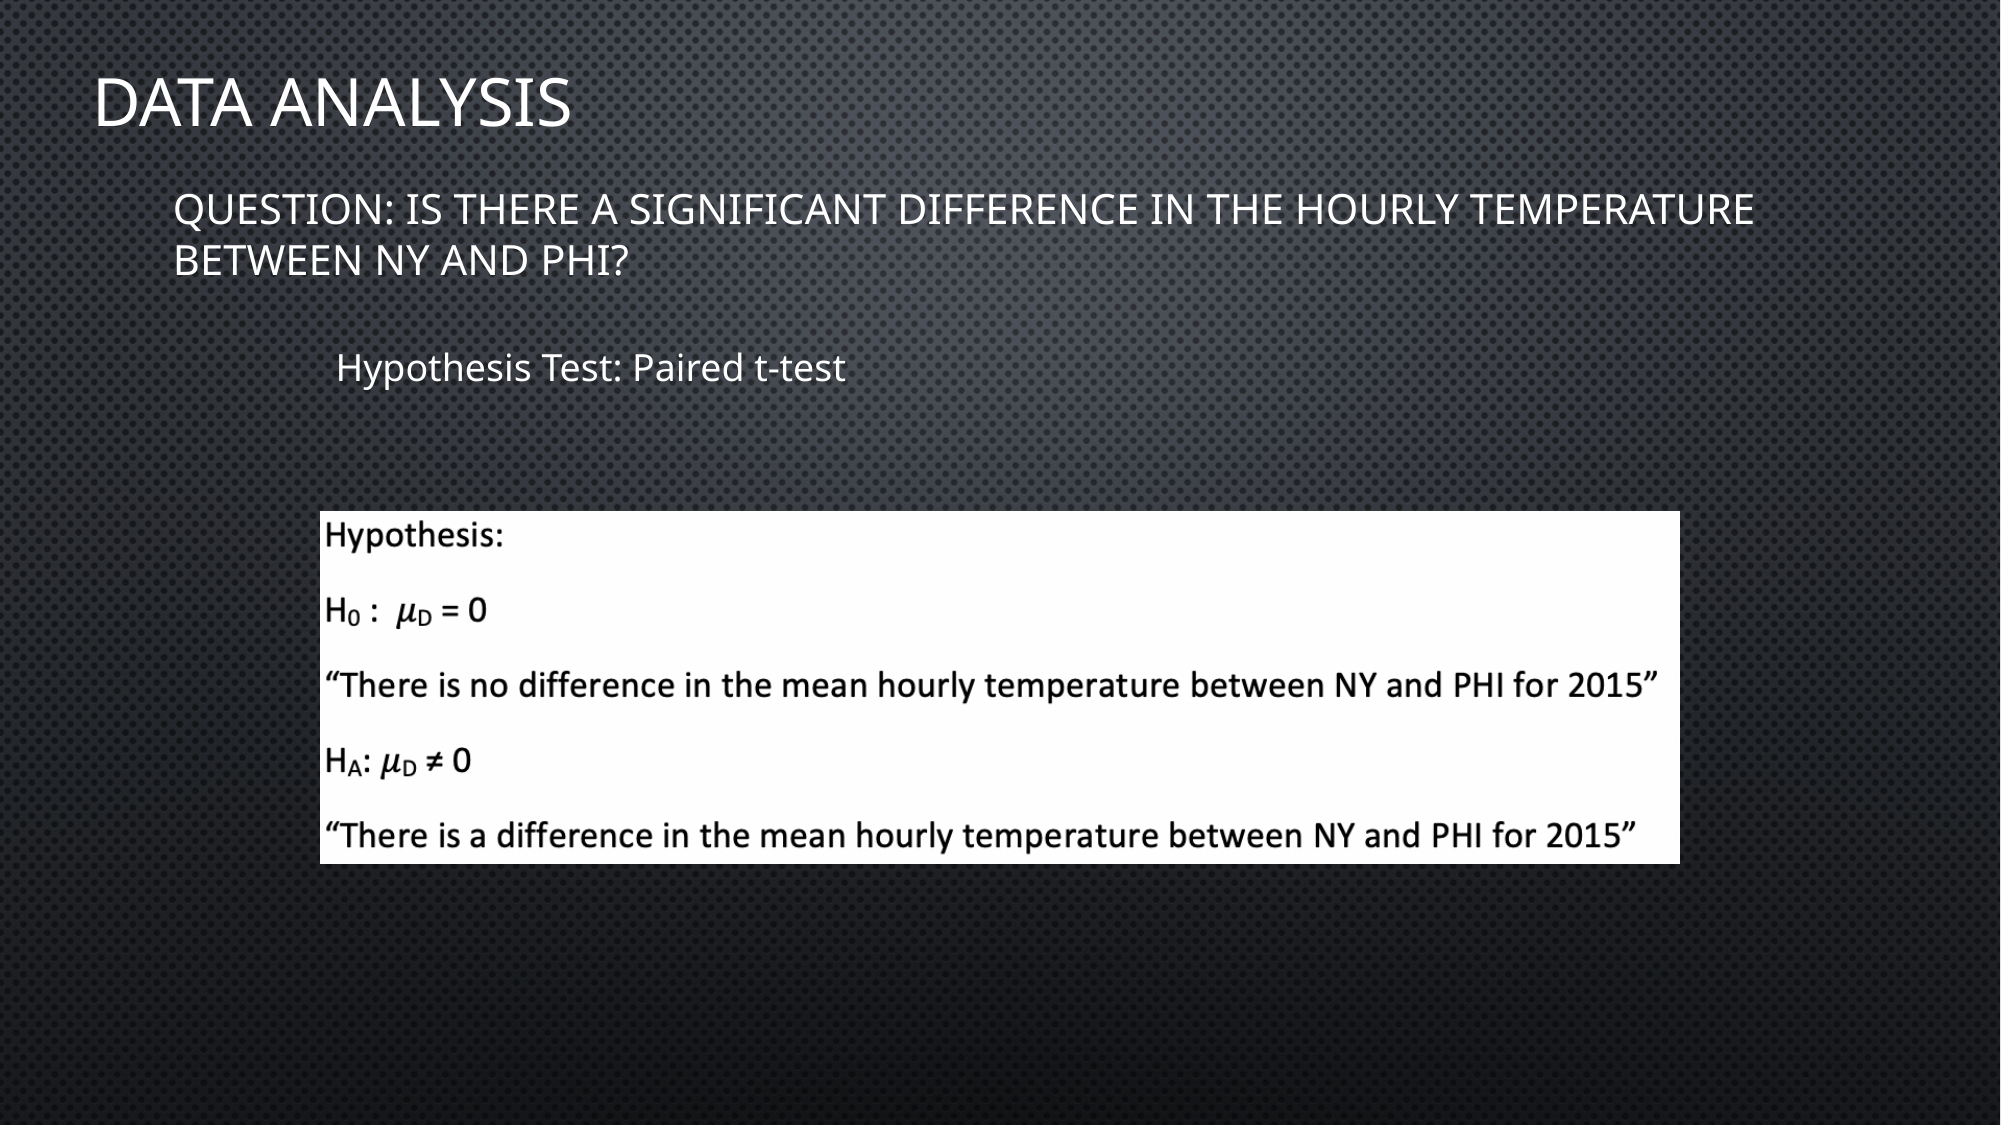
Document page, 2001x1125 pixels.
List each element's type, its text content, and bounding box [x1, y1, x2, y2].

list Question: Is there a significant difference in the hourly temperature between NY and PHI? [157, 168, 1880, 369]
picture [320, 510, 1680, 864]
text_box Data Analysis [77, 29, 1703, 169]
text_box Hypothesis Test: Paired t-test [320, 369, 1800, 487]
